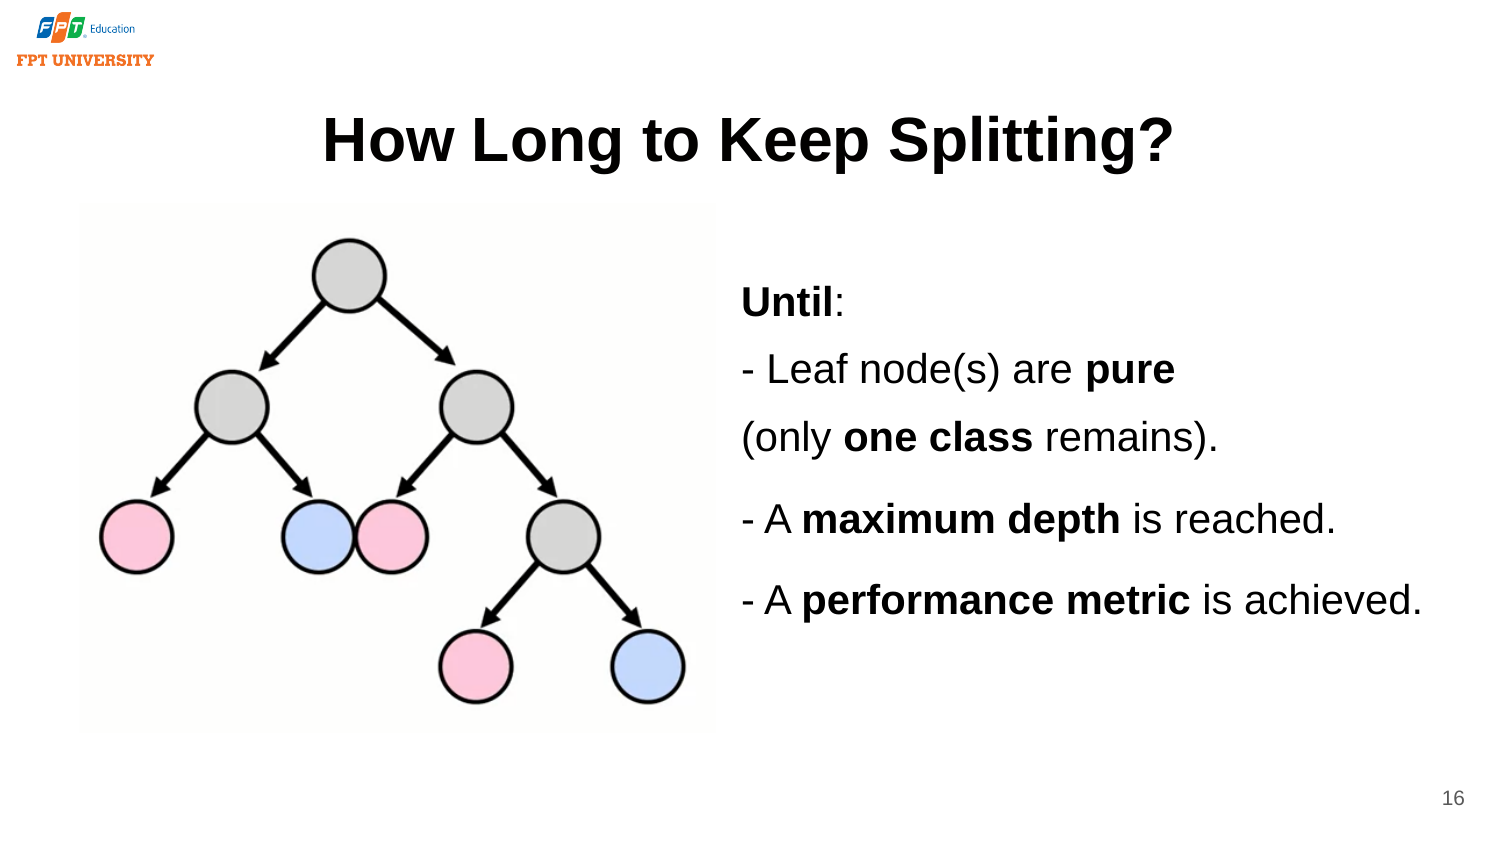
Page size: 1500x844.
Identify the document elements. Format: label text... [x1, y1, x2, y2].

picture [79, 203, 717, 733]
picture [11, 1, 160, 77]
title How Long to Keep Splitting? [51, 72, 1449, 167]
slide_number 16 [1389, 764, 1480, 830]
list Until: - Leaf node(s) are pure (only one class remains). - A maximum depth is reached. - A performance metric is achieved. [726, 251, 1468, 721]
